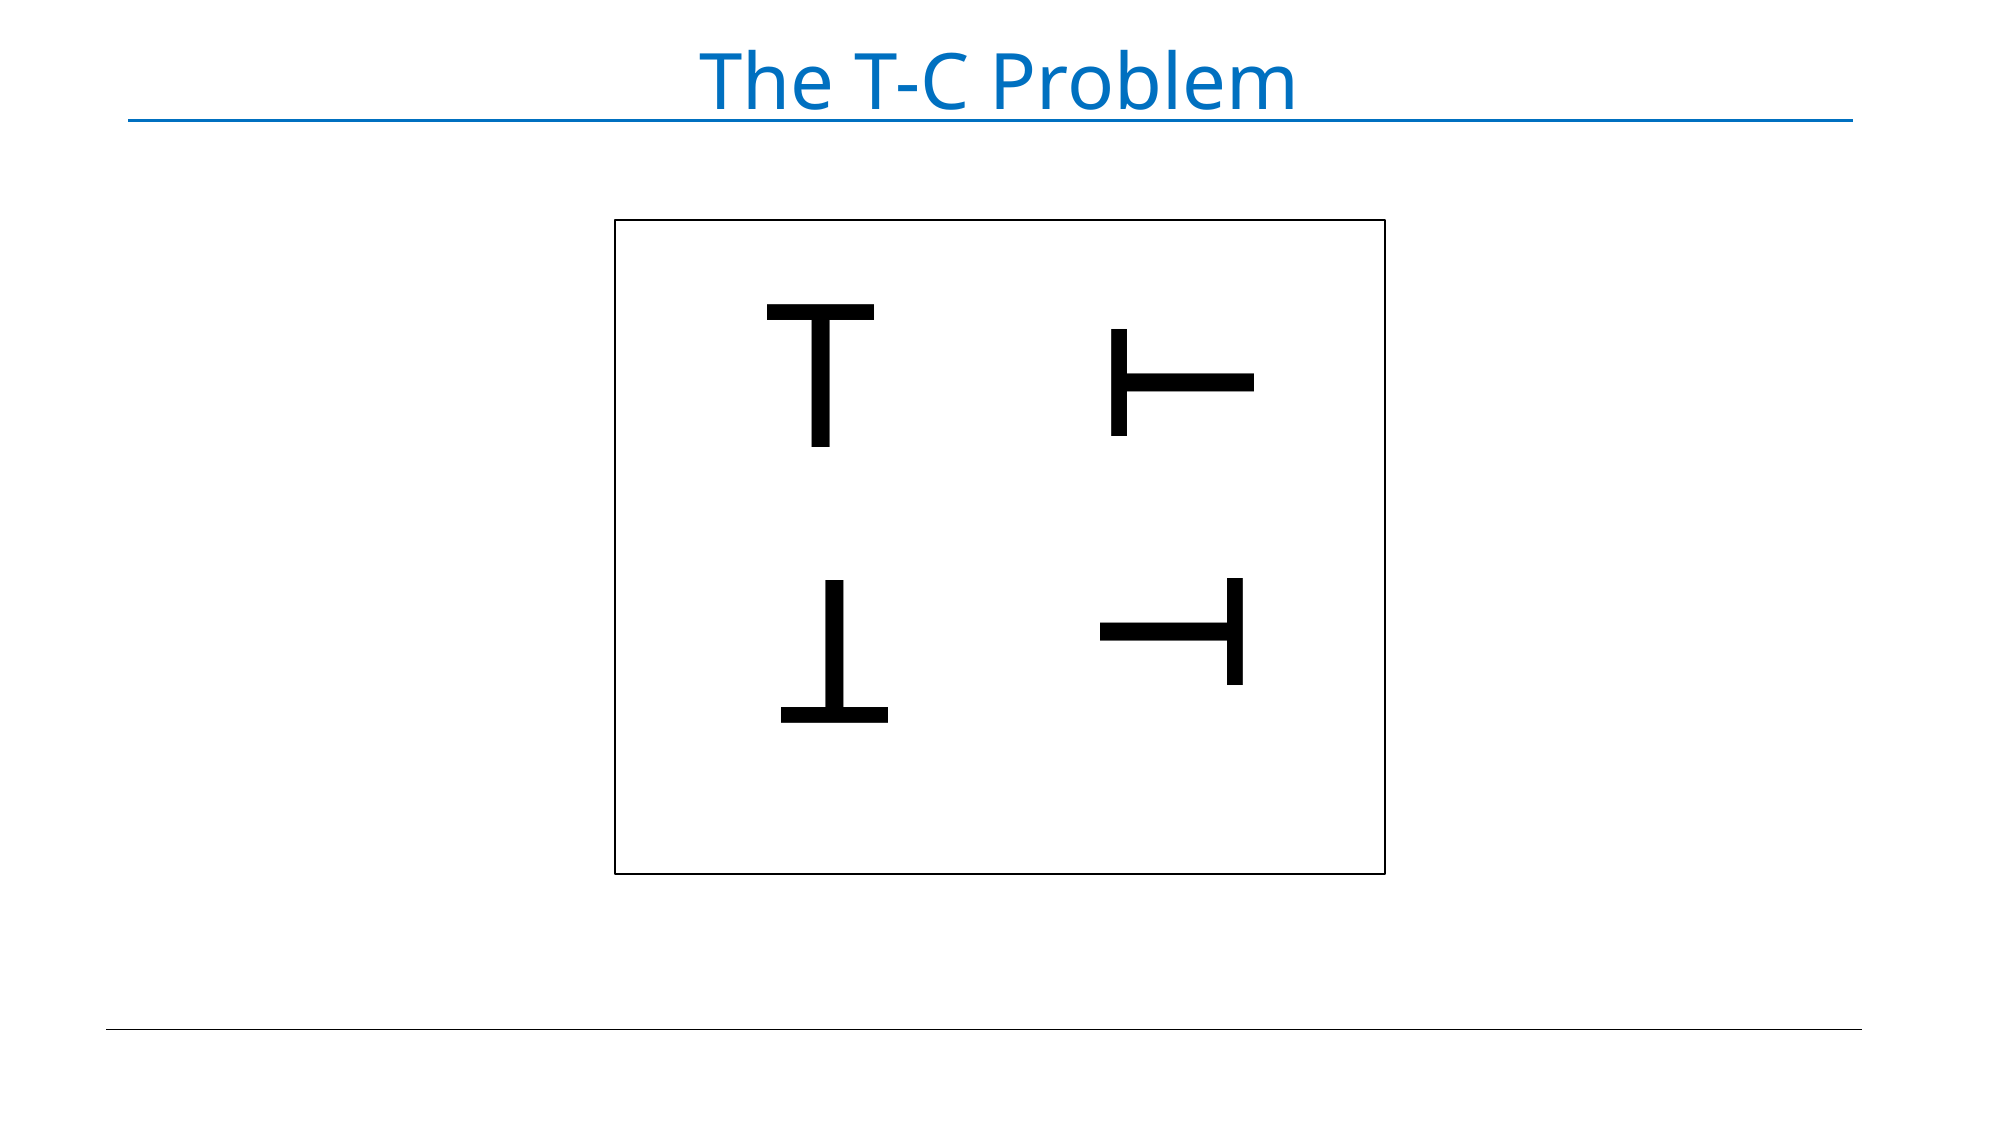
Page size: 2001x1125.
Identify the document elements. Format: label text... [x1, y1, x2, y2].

title The T-C Problem [137, 34, 1863, 135]
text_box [615, 220, 1385, 875]
